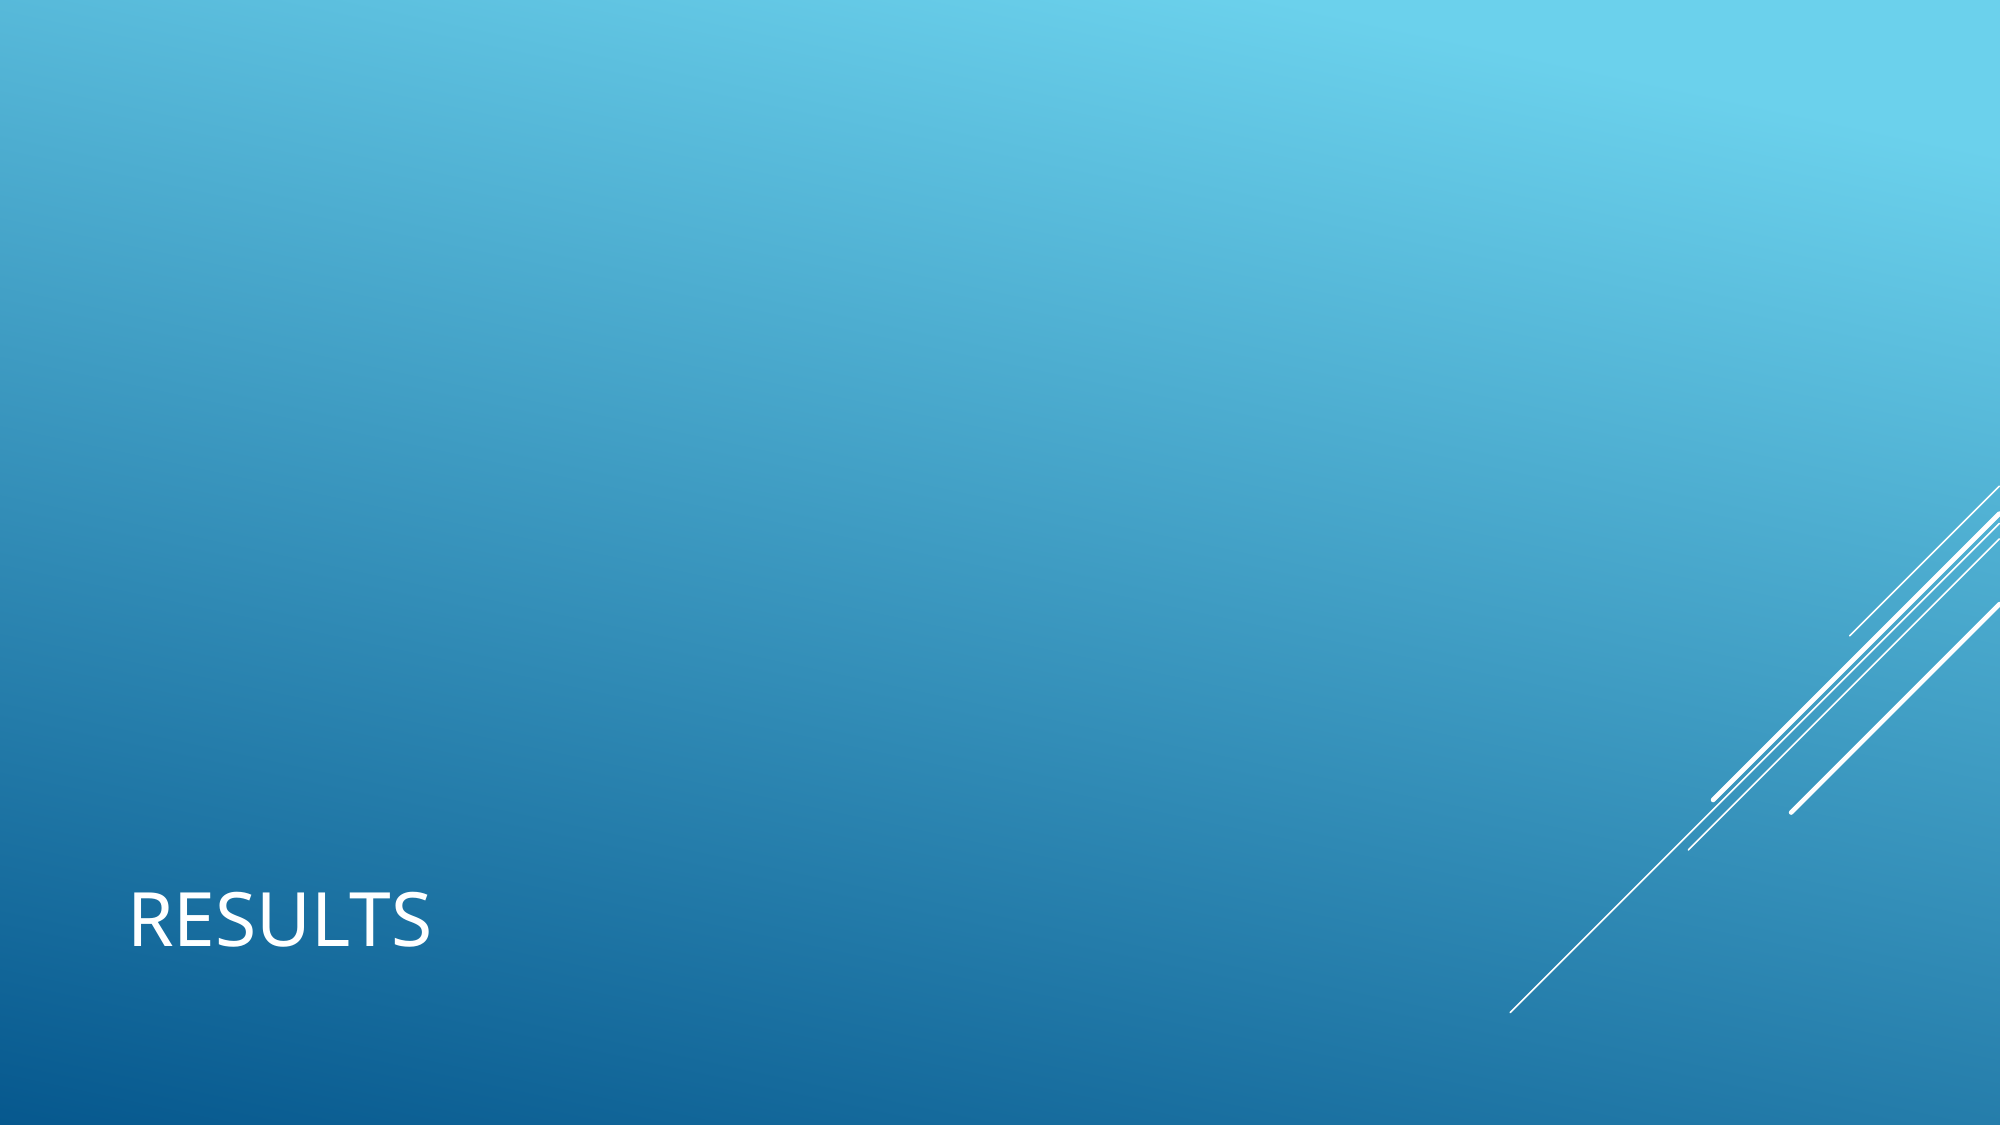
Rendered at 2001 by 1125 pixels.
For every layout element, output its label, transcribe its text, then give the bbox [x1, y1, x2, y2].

title results [112, 792, 1513, 1040]
